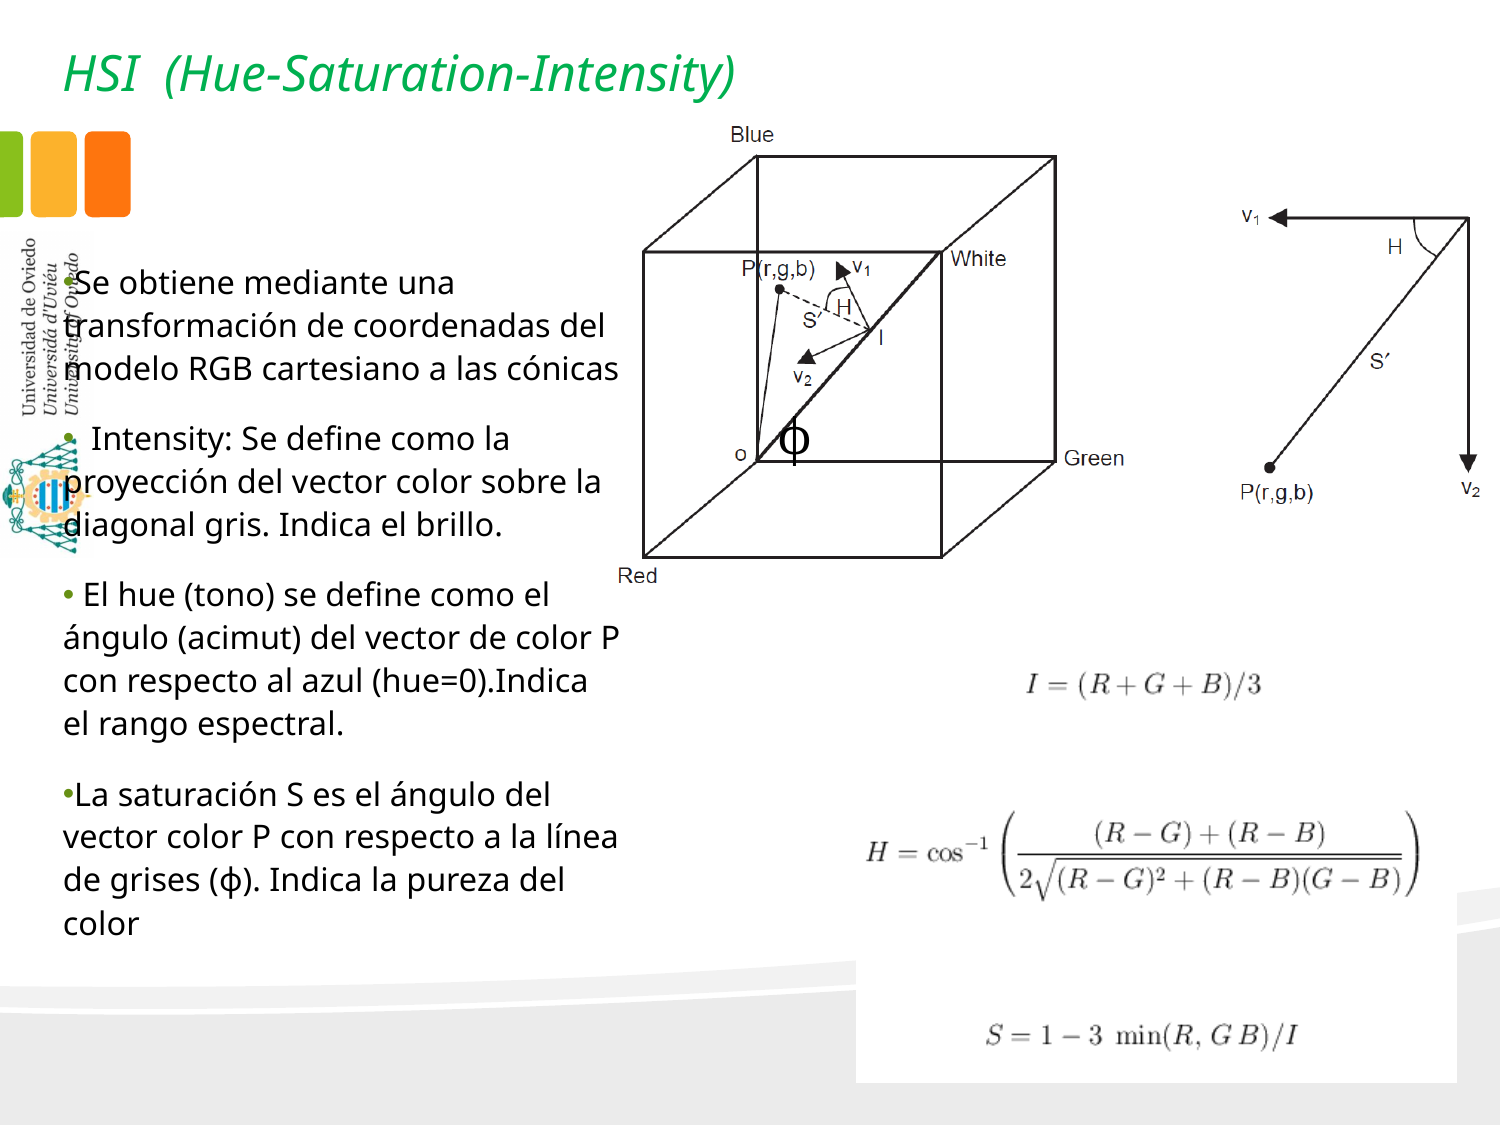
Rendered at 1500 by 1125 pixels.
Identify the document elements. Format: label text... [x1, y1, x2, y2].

picture [602, 114, 1500, 599]
list Se obtiene mediante una transformación de coordenadas del modelo RGB cartesiano a las cónicas Intensity: Se define como la proyección del vector color sobre la diagonal gris. Indica el brillo. El hue (tono) se define como el ángulo (acimut) del vector de color P con respecto al azul (hue=0).Indica el rango espectral. La saturación S es el ángulo del vector color P con respecto a la línea de grises (ϕ). Indica la pureza del color [42, 247, 643, 998]
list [855, 656, 1457, 1083]
picture [1, 232, 94, 558]
title HSI (Hue-Saturation-Intensity) [42, 23, 1243, 112]
